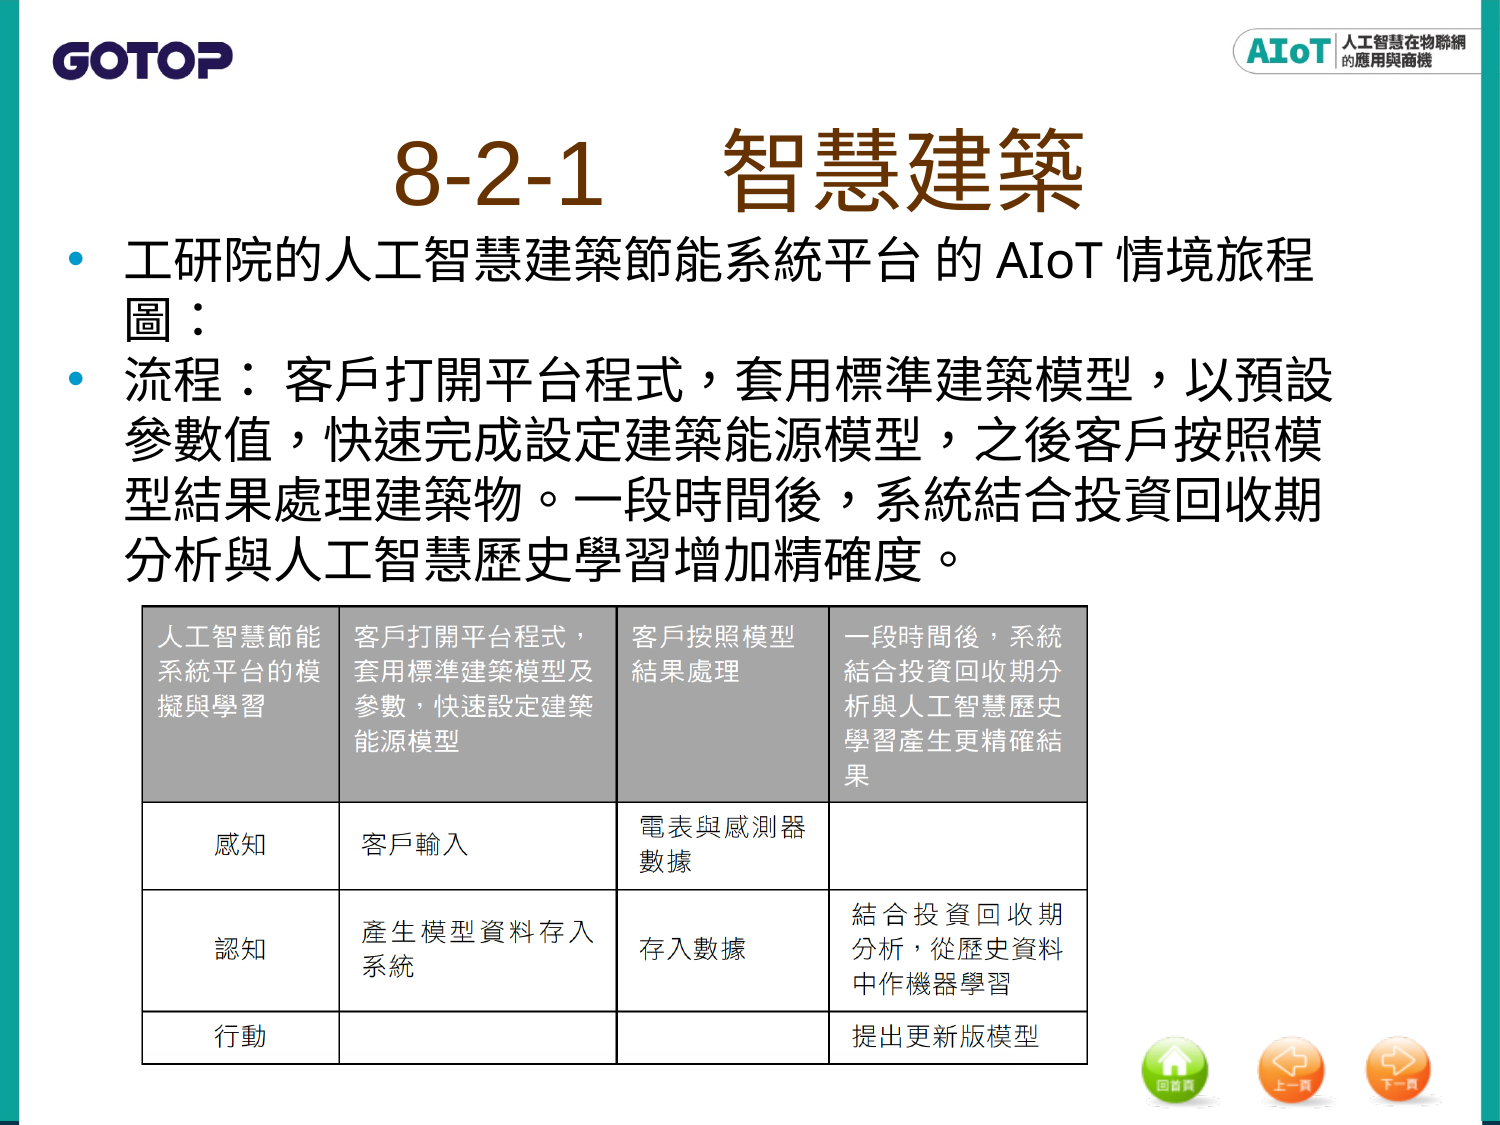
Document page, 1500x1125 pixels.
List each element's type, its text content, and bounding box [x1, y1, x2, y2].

title 8-2-1 智慧建築 [0, 62, 1500, 275]
picture [0, 0, 1500, 62]
picture [0, 275, 1500, 1125]
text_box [1136, 1029, 1442, 1113]
text_box 工研院的人工智慧建築節能系統平台 的AIoT情境旅程圖： 流程： 客戶打開平台程式，套用標準建築模型，以預設參數值，快速完成設定建築能源模型，之後客戶按照模型結果處理建築物。一段時間後，系統結合投資回收期分析與人工智慧歷史學習增加精確度。 [52, 220, 1360, 596]
